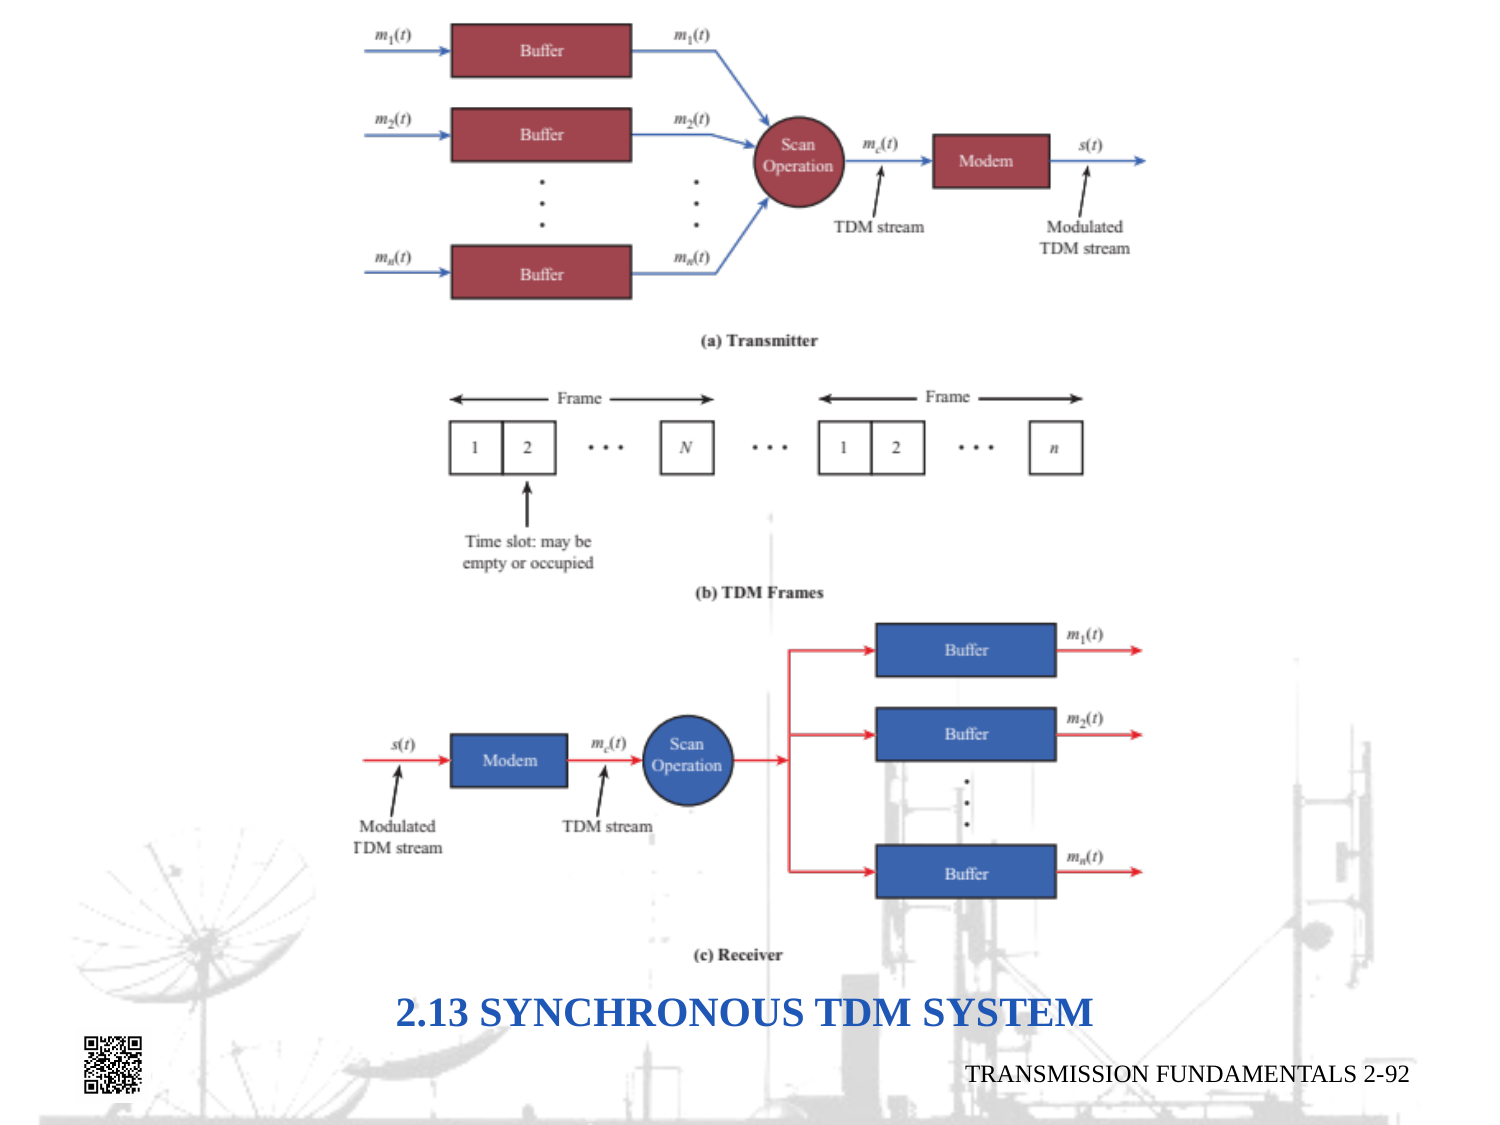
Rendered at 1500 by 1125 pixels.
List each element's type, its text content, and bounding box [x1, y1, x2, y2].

picture [35, 22, 1465, 963]
title 2.13 Synchronous TDM System [75, 977, 1425, 1043]
picture [75, 1027, 151, 1103]
slide_number TRANSMISSION FUNDAMENTALS 2-92 [893, 1042, 1425, 1103]
